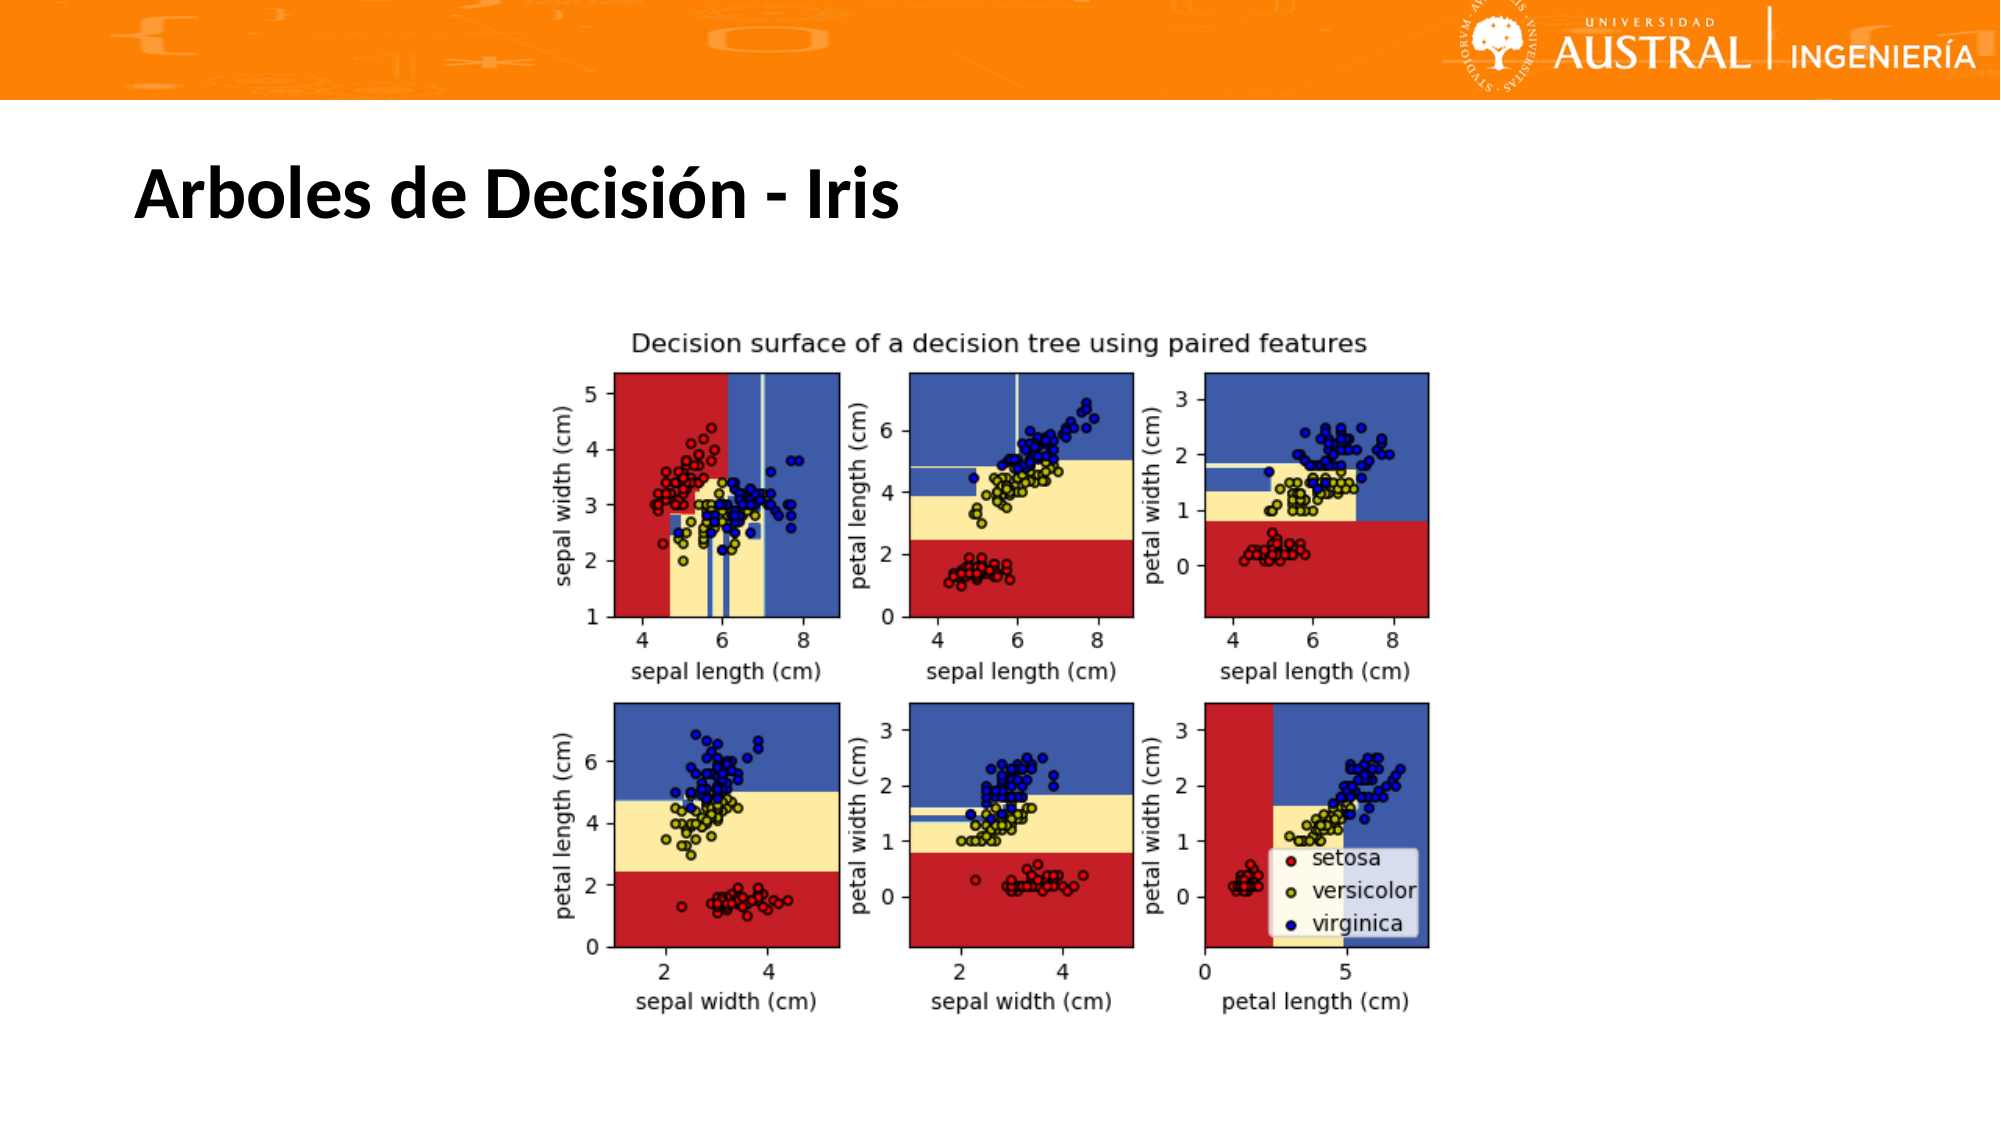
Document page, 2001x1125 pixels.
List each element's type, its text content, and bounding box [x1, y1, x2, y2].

picture [0, 0, 2000, 101]
text_box Arboles de Decisión - Iris [119, 136, 917, 242]
picture [499, 318, 1500, 1069]
